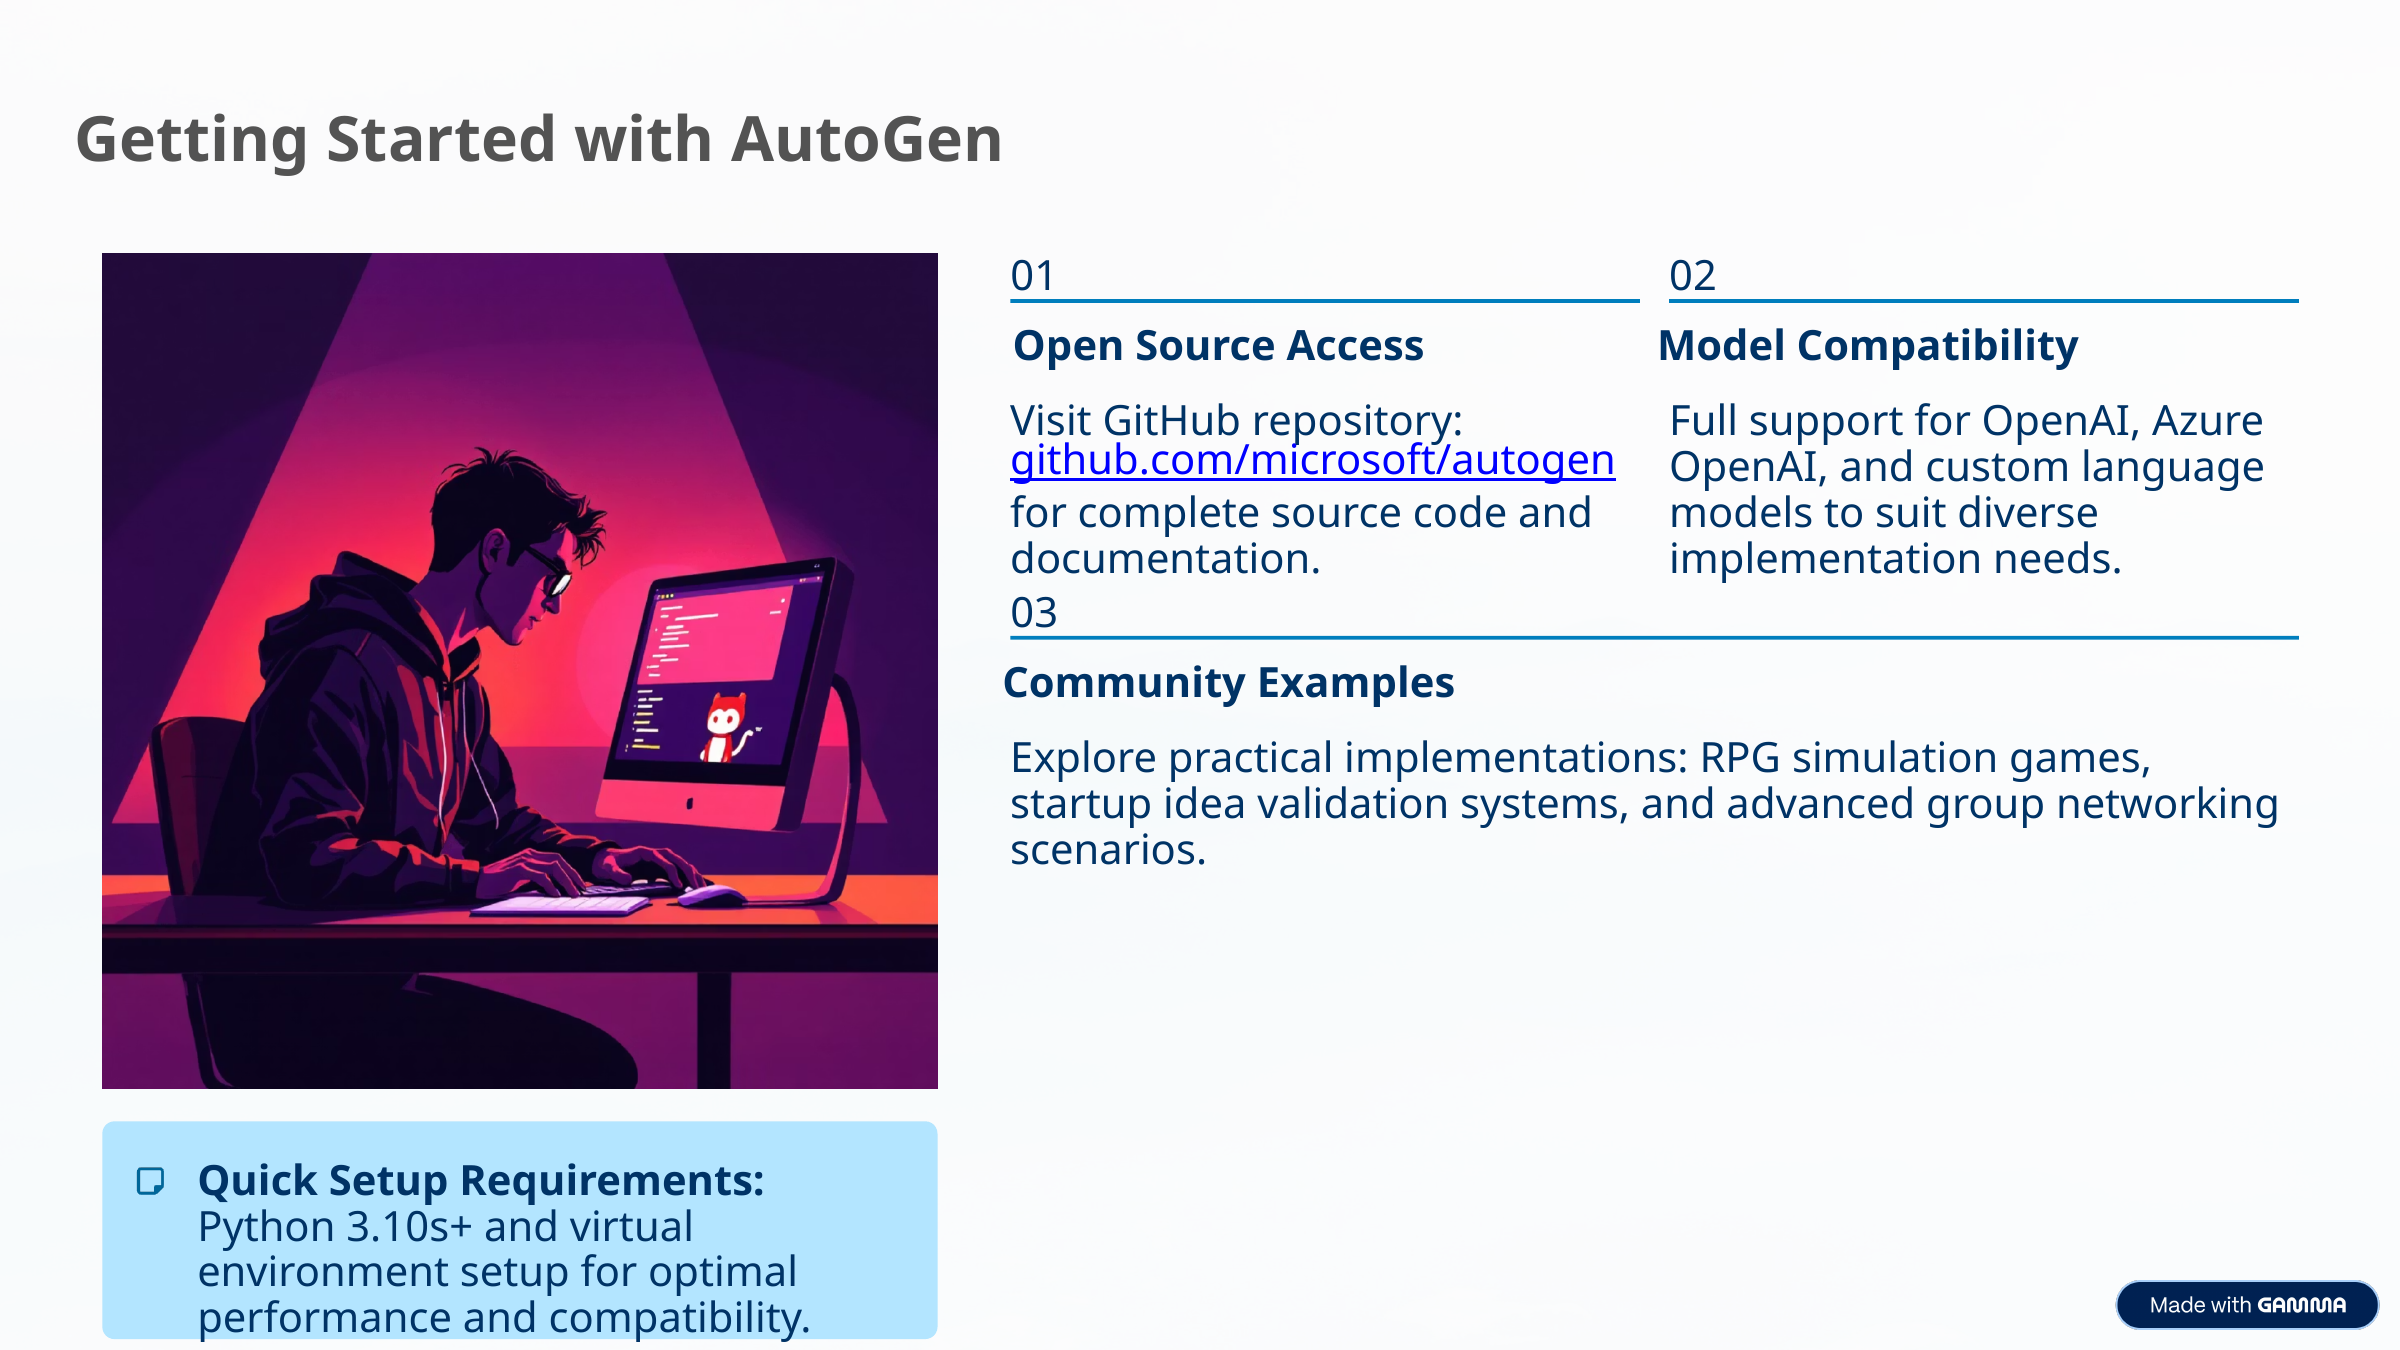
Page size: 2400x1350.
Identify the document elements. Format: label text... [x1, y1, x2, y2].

text_box 02 [1669, 253, 1718, 299]
picture [131, 1165, 169, 1196]
text_box Community Examples [1002, 658, 1456, 706]
text_box [1669, 299, 2299, 303]
picture [2106, 1271, 2389, 1339]
text_box Quick Setup Requirements: Python 3.10s+ and virtual environment setup for optimal performance and compatibility. [197, 1157, 909, 1342]
text_box Full support for OpenAI, Azure OpenAI, and custom language models to suit diverse implementation needs. [1669, 398, 2299, 582]
text_box Explore practical implementations: RPG simulation games, startup idea validation systems, and advanced group networking scenarios. [1010, 735, 2299, 873]
text_box Getting Started with AutoGen [74, 78, 1006, 175]
text_box Open Source Access [1012, 321, 1426, 370]
text_box 03 [1010, 589, 1059, 635]
text_box [1010, 299, 1640, 303]
picture [102, 252, 938, 1089]
text_box Model Compatibility [1657, 321, 2080, 370]
text_box Visit GitHub repository: github.com/microsoft/autogen for complete source code and documentation. [1010, 398, 1640, 582]
text_box [1010, 635, 2299, 640]
text_box 01 [1010, 253, 1059, 299]
text_box [102, 1121, 938, 1340]
